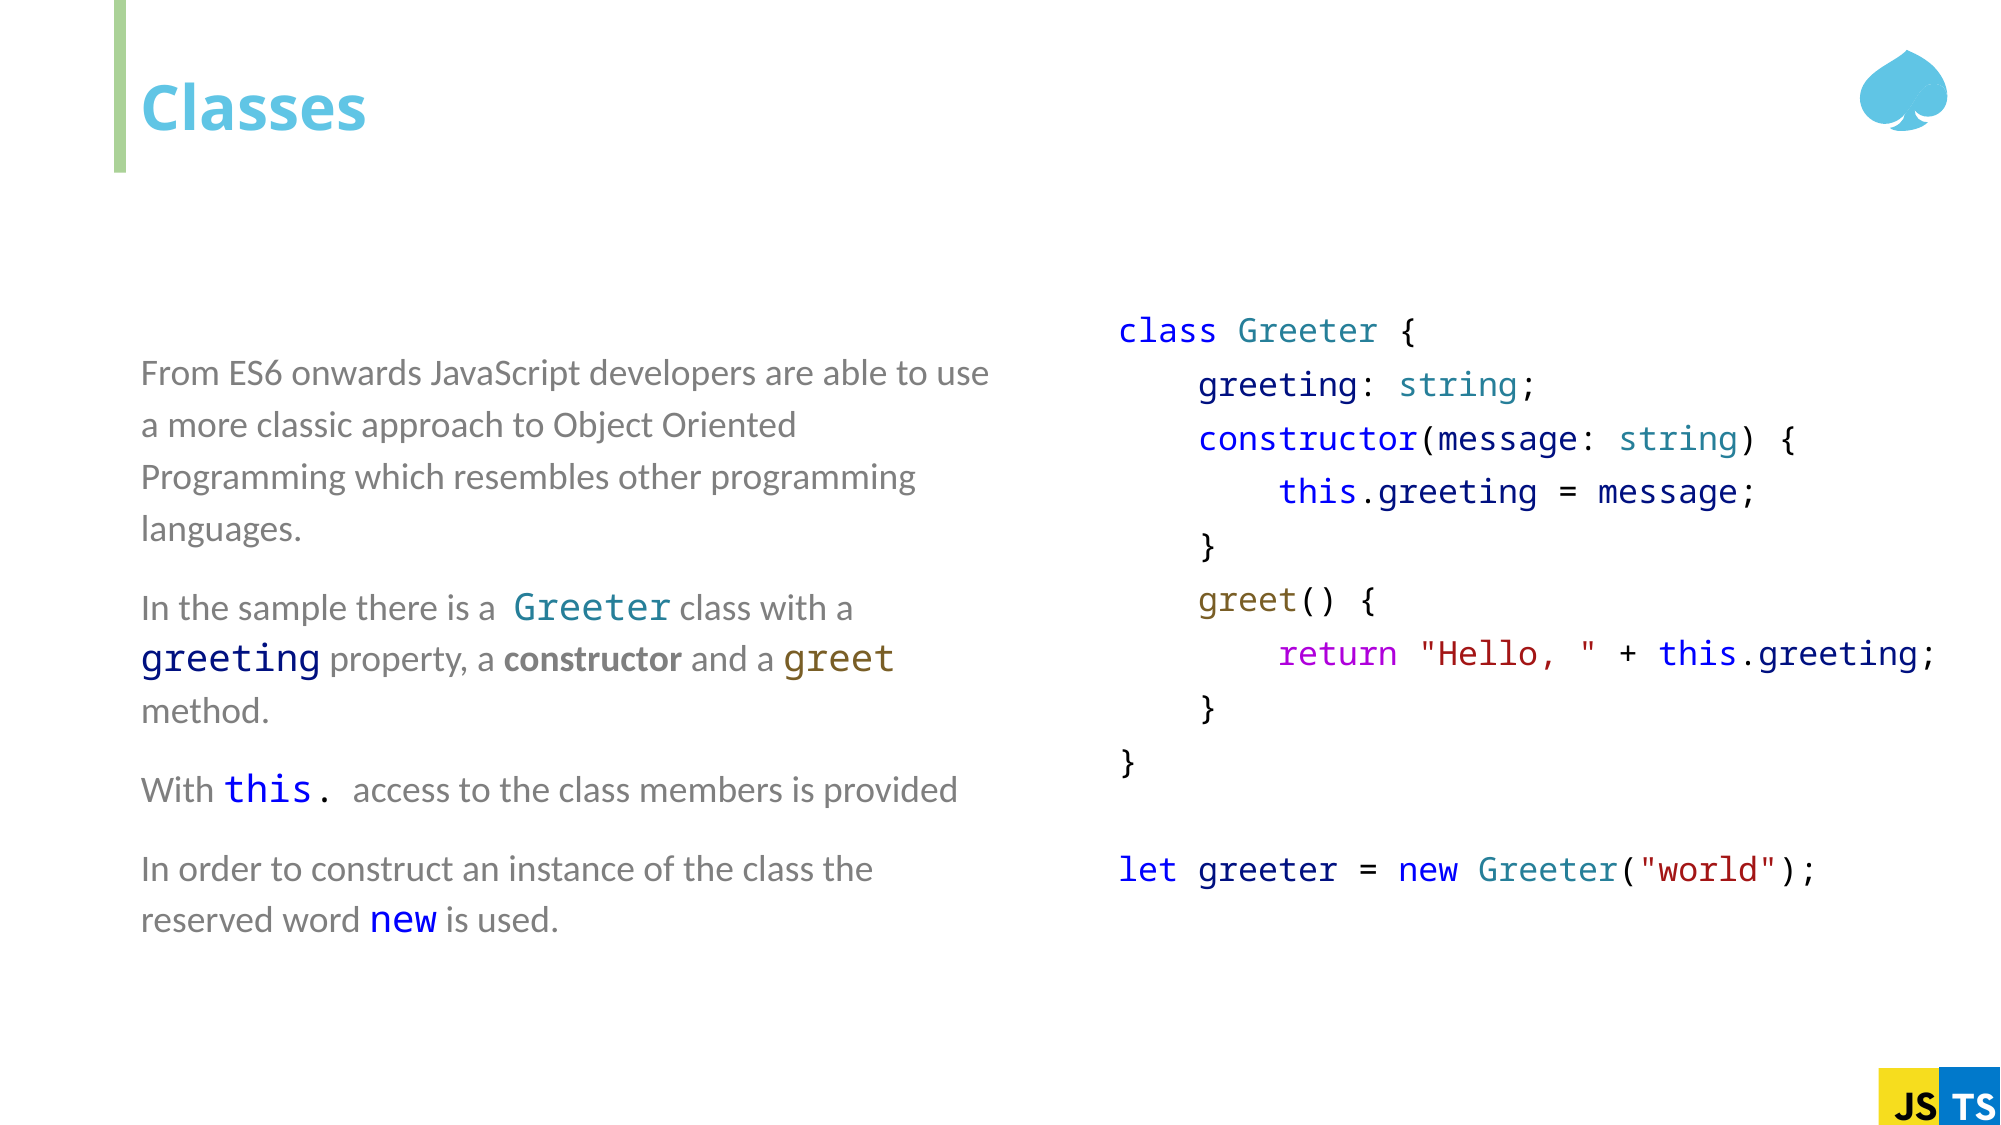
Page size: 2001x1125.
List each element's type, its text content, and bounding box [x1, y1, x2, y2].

list From ES6 onwards JavaScript developers are able to use a more classic approach to Object Oriented Programming which resembles other programming languages. In the sample there is a Greeter class with a greeting property, a constructor and a greet method. With this. access to the class members is provided In order to construct an instance of the class the reserved word new is used. [140, 223, 1000, 1059]
title Classes [140, 60, 977, 143]
list class Greeter { greeting: string; constructor(message: string) { this.greeting = message; } greet() { return "Hello, " + this.greeting; } } let greeter = new Greeter("world"); [1118, 273, 1964, 950]
picture [1878, 1067, 2000, 1125]
